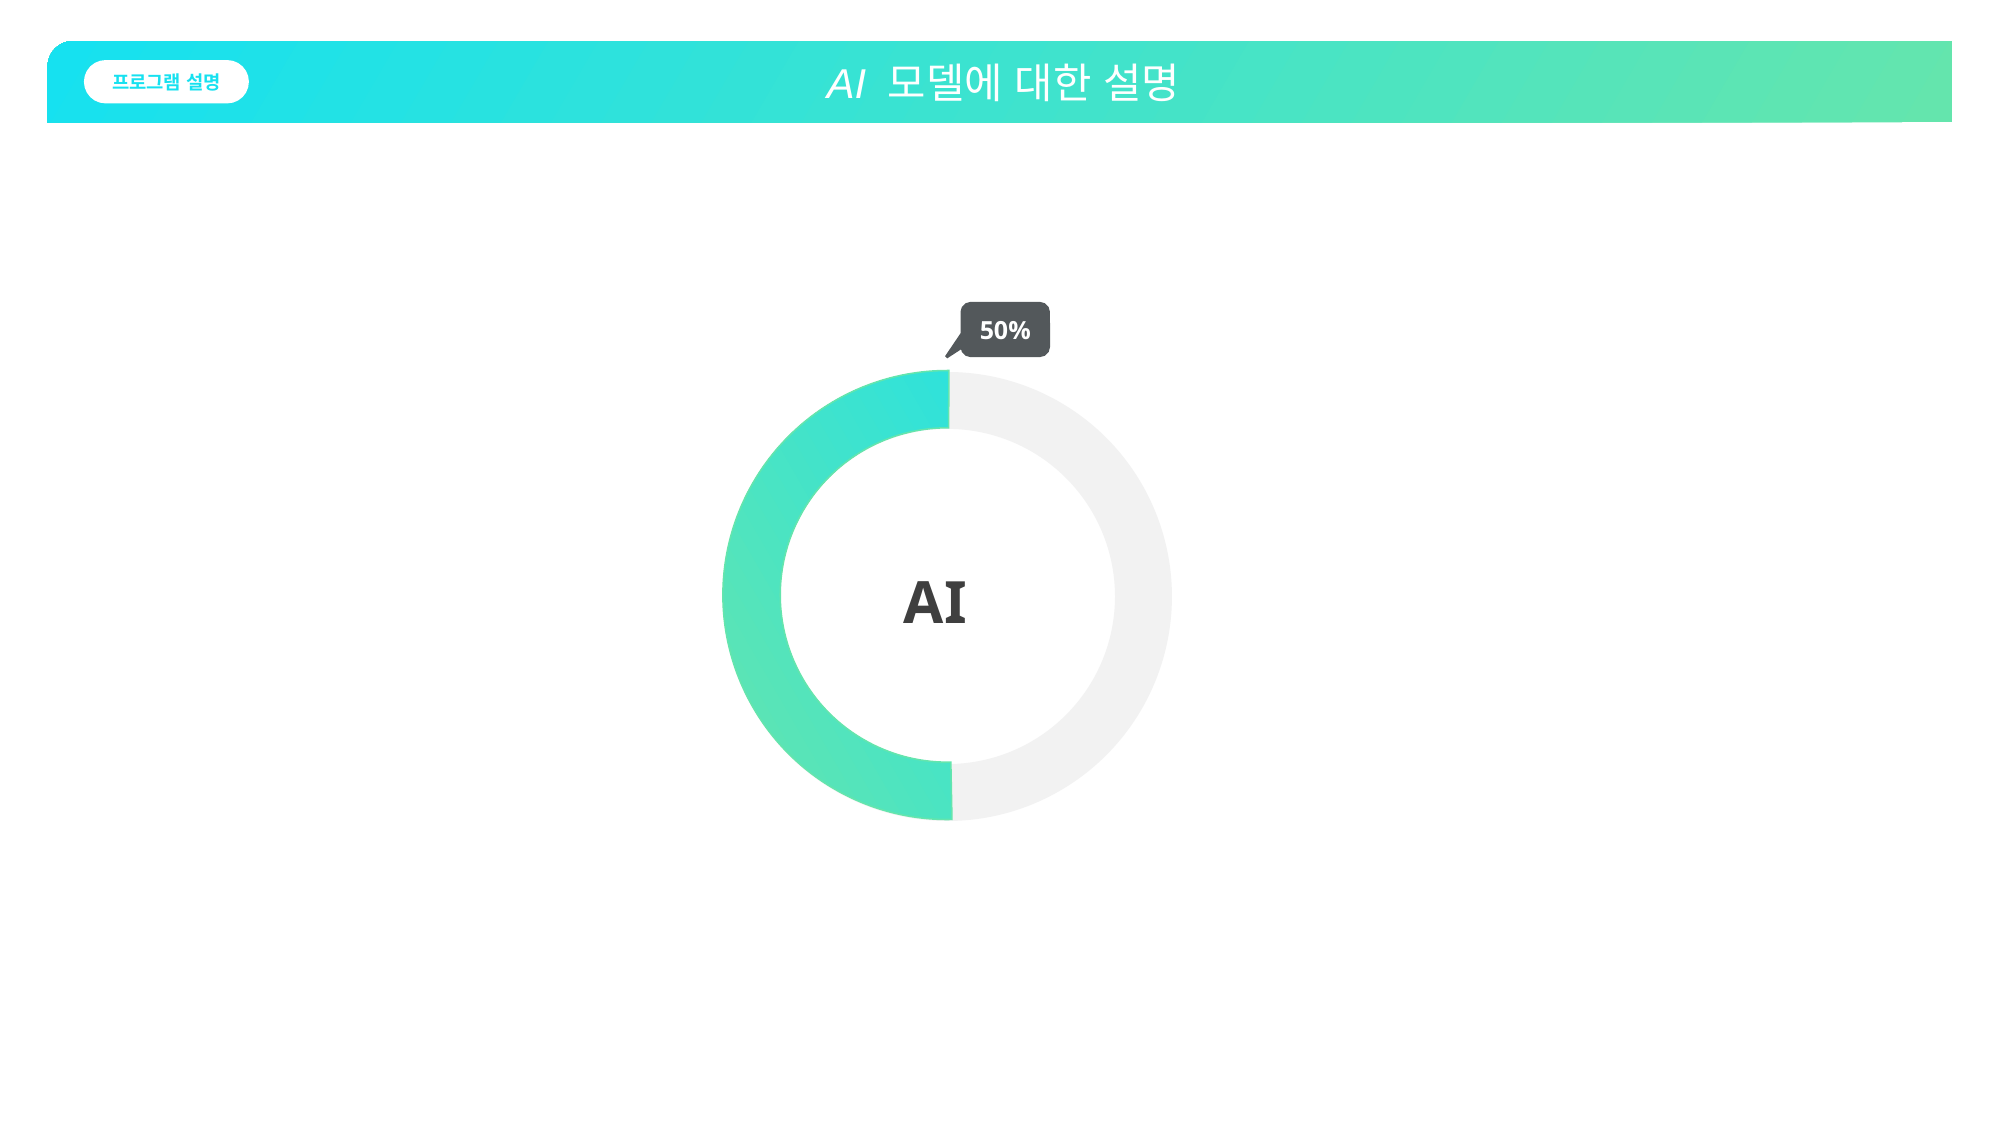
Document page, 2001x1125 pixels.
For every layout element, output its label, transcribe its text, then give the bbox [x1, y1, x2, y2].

text_box [762, 450, 1172, 821]
text_box [778, 370, 949, 447]
text_box 프로그램 설명 [83, 60, 249, 104]
text_box 50% [946, 303, 1049, 358]
text_box [872, 371, 1115, 447]
text_box AI 모델에 대한 설명 [47, 41, 1953, 123]
text_box [722, 460, 952, 820]
text_box AI [768, 447, 1118, 681]
